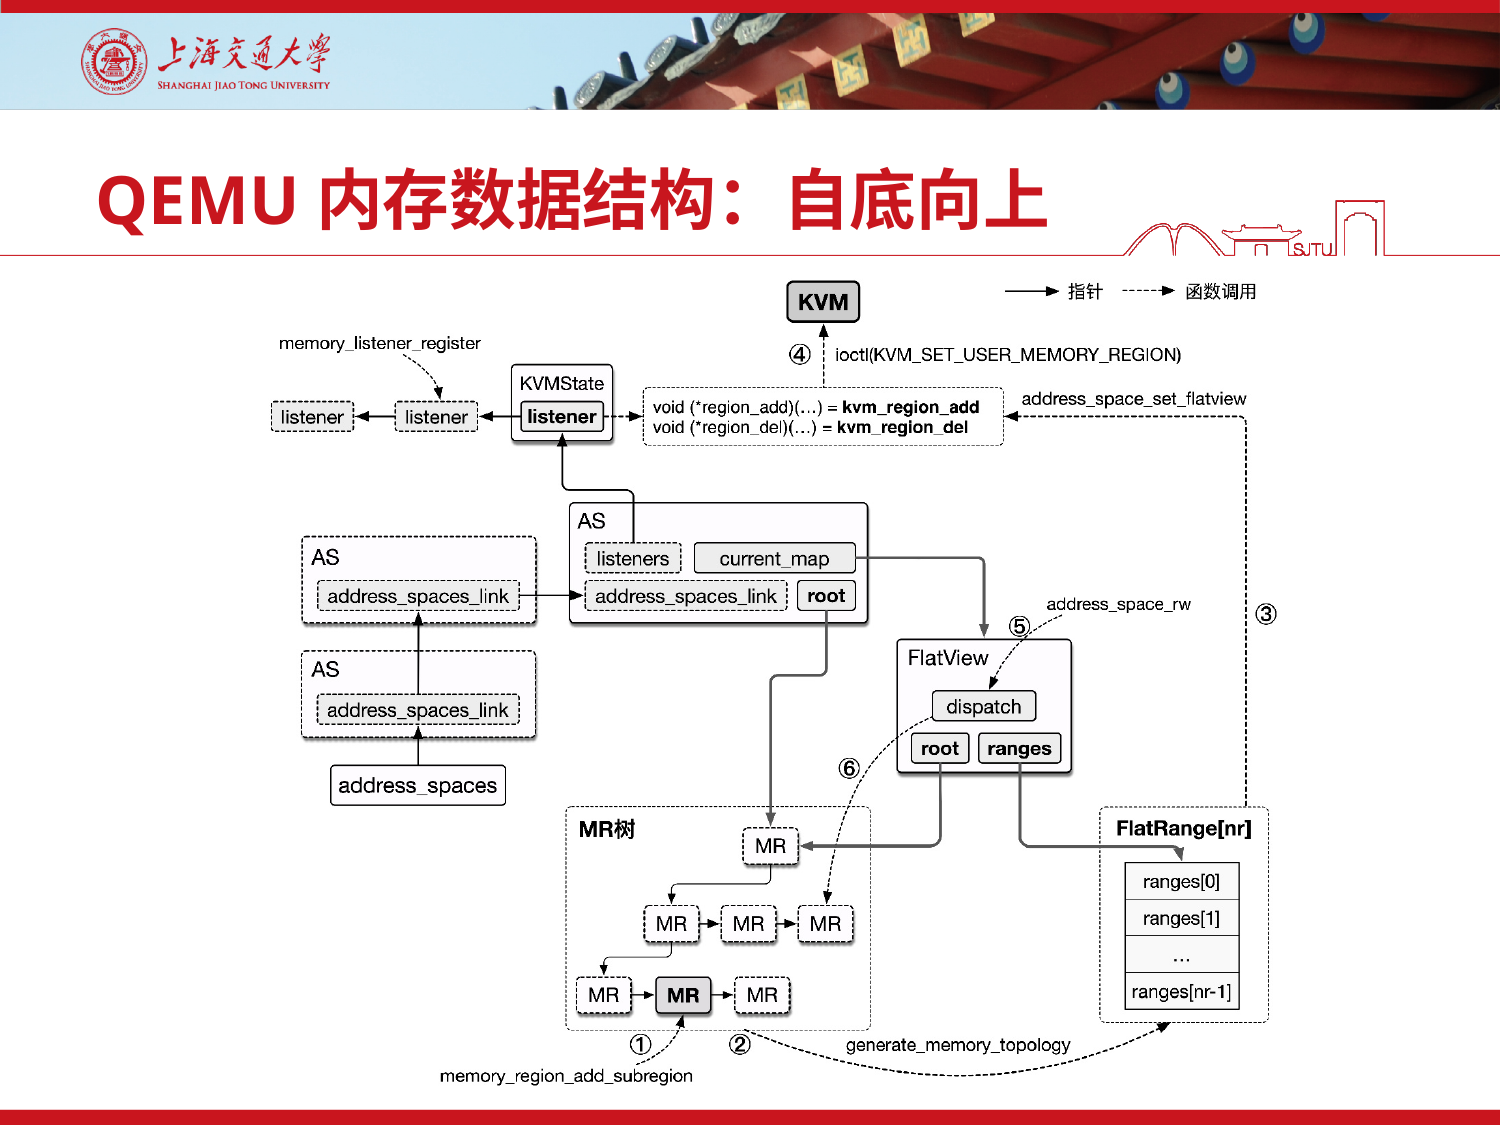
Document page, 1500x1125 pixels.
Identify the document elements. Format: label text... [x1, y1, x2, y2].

title QEMU内存数据结构：自底向上 [81, 159, 1455, 254]
picture [0, 0, 1500, 110]
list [241, 278, 1294, 1086]
picture [0, 200, 1500, 256]
